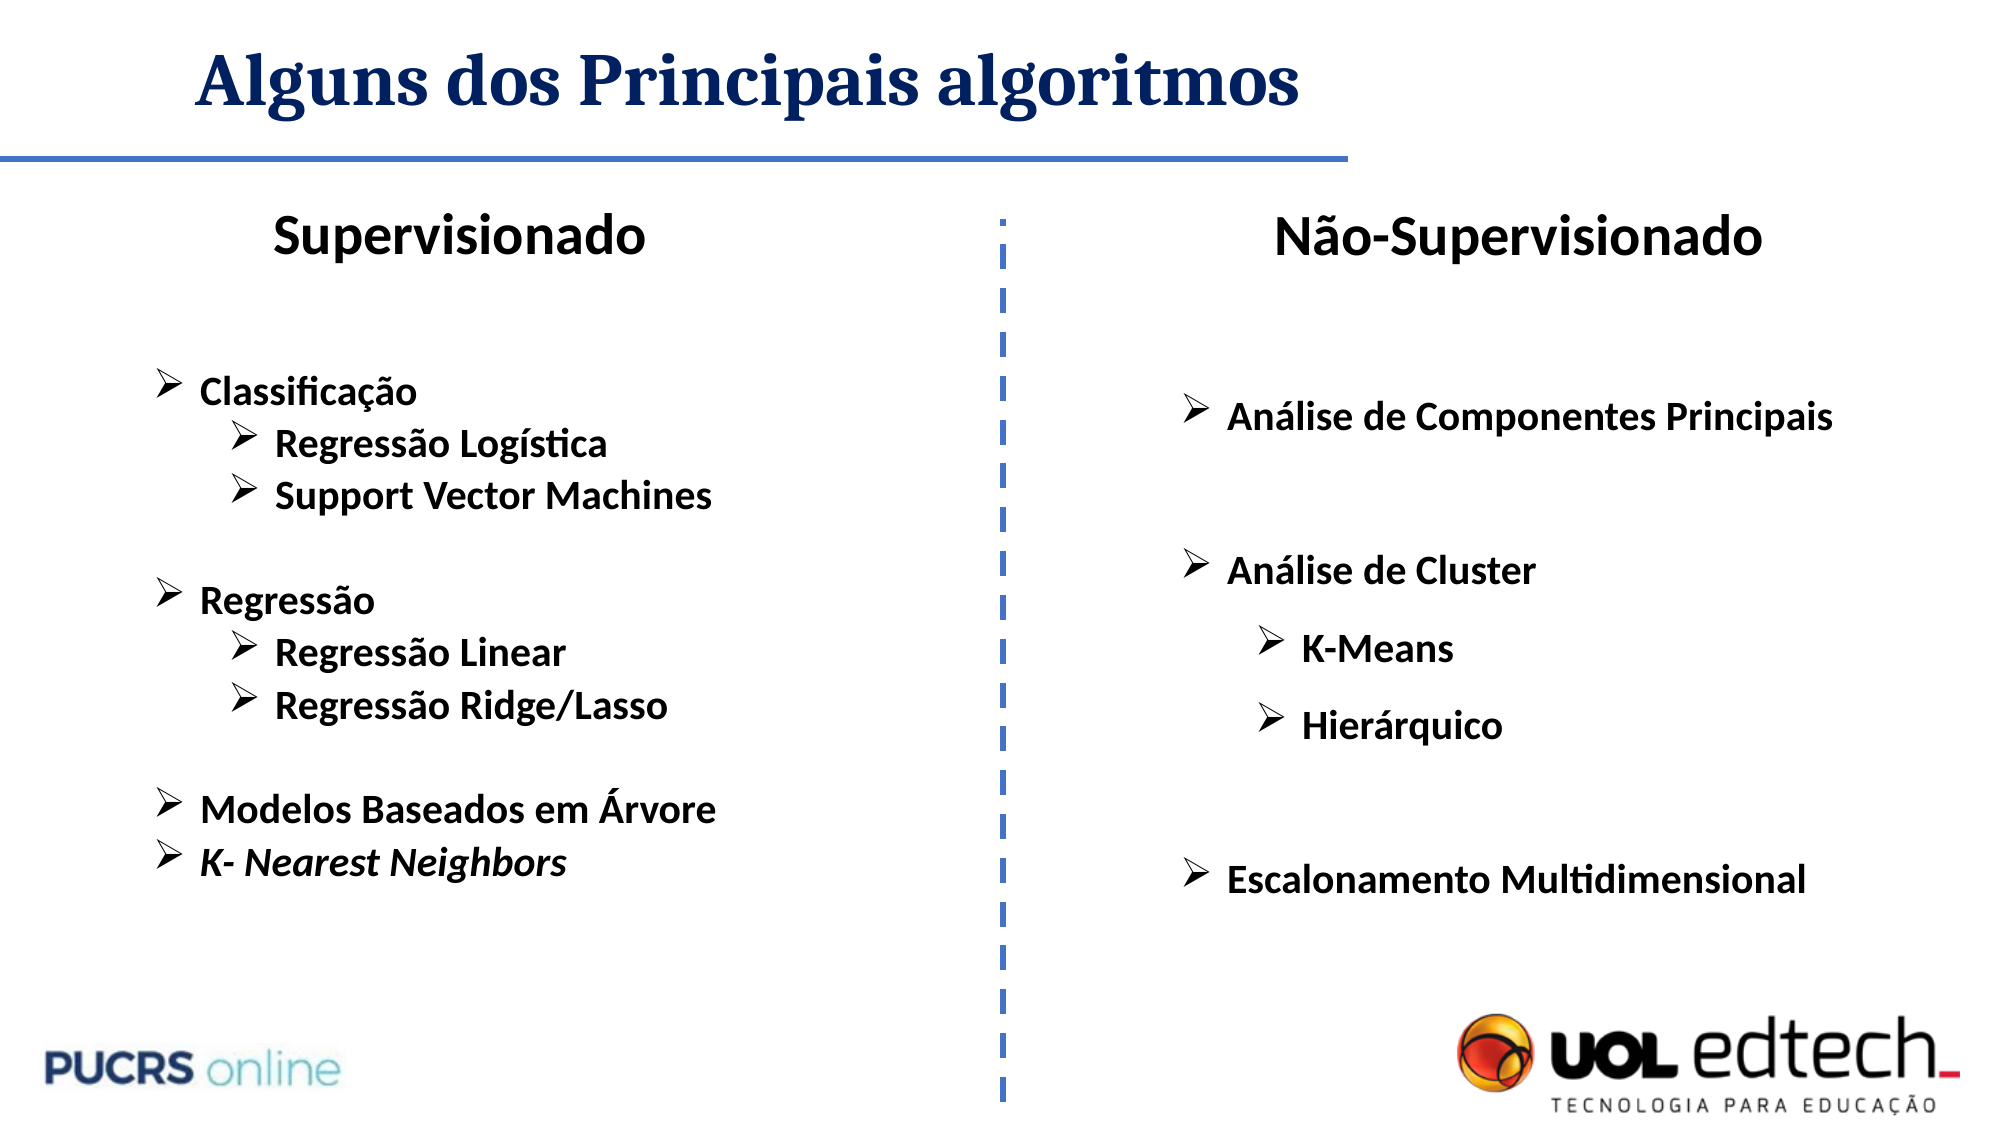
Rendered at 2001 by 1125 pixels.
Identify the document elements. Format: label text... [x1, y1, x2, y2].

text_box Supervisionado [237, 189, 683, 275]
picture [1457, 1010, 1960, 1125]
text_box Alguns dos Principais algoritmos [181, 23, 1752, 128]
text_box Não-Supervisionado [1225, 189, 1813, 275]
text_box Classificação Regressão Logística Support Vector Machines Regressão Regressão Linear Regressão Ridge/Lasso Modelos Baseados em Árvore K- Nearest Neighbors [138, 356, 928, 970]
text_box Análise de Componentes Principais Análise de Cluster K-Means Hierárquico Escalonamento Multidimensional [1165, 356, 1955, 987]
picture [40, 1043, 347, 1092]
